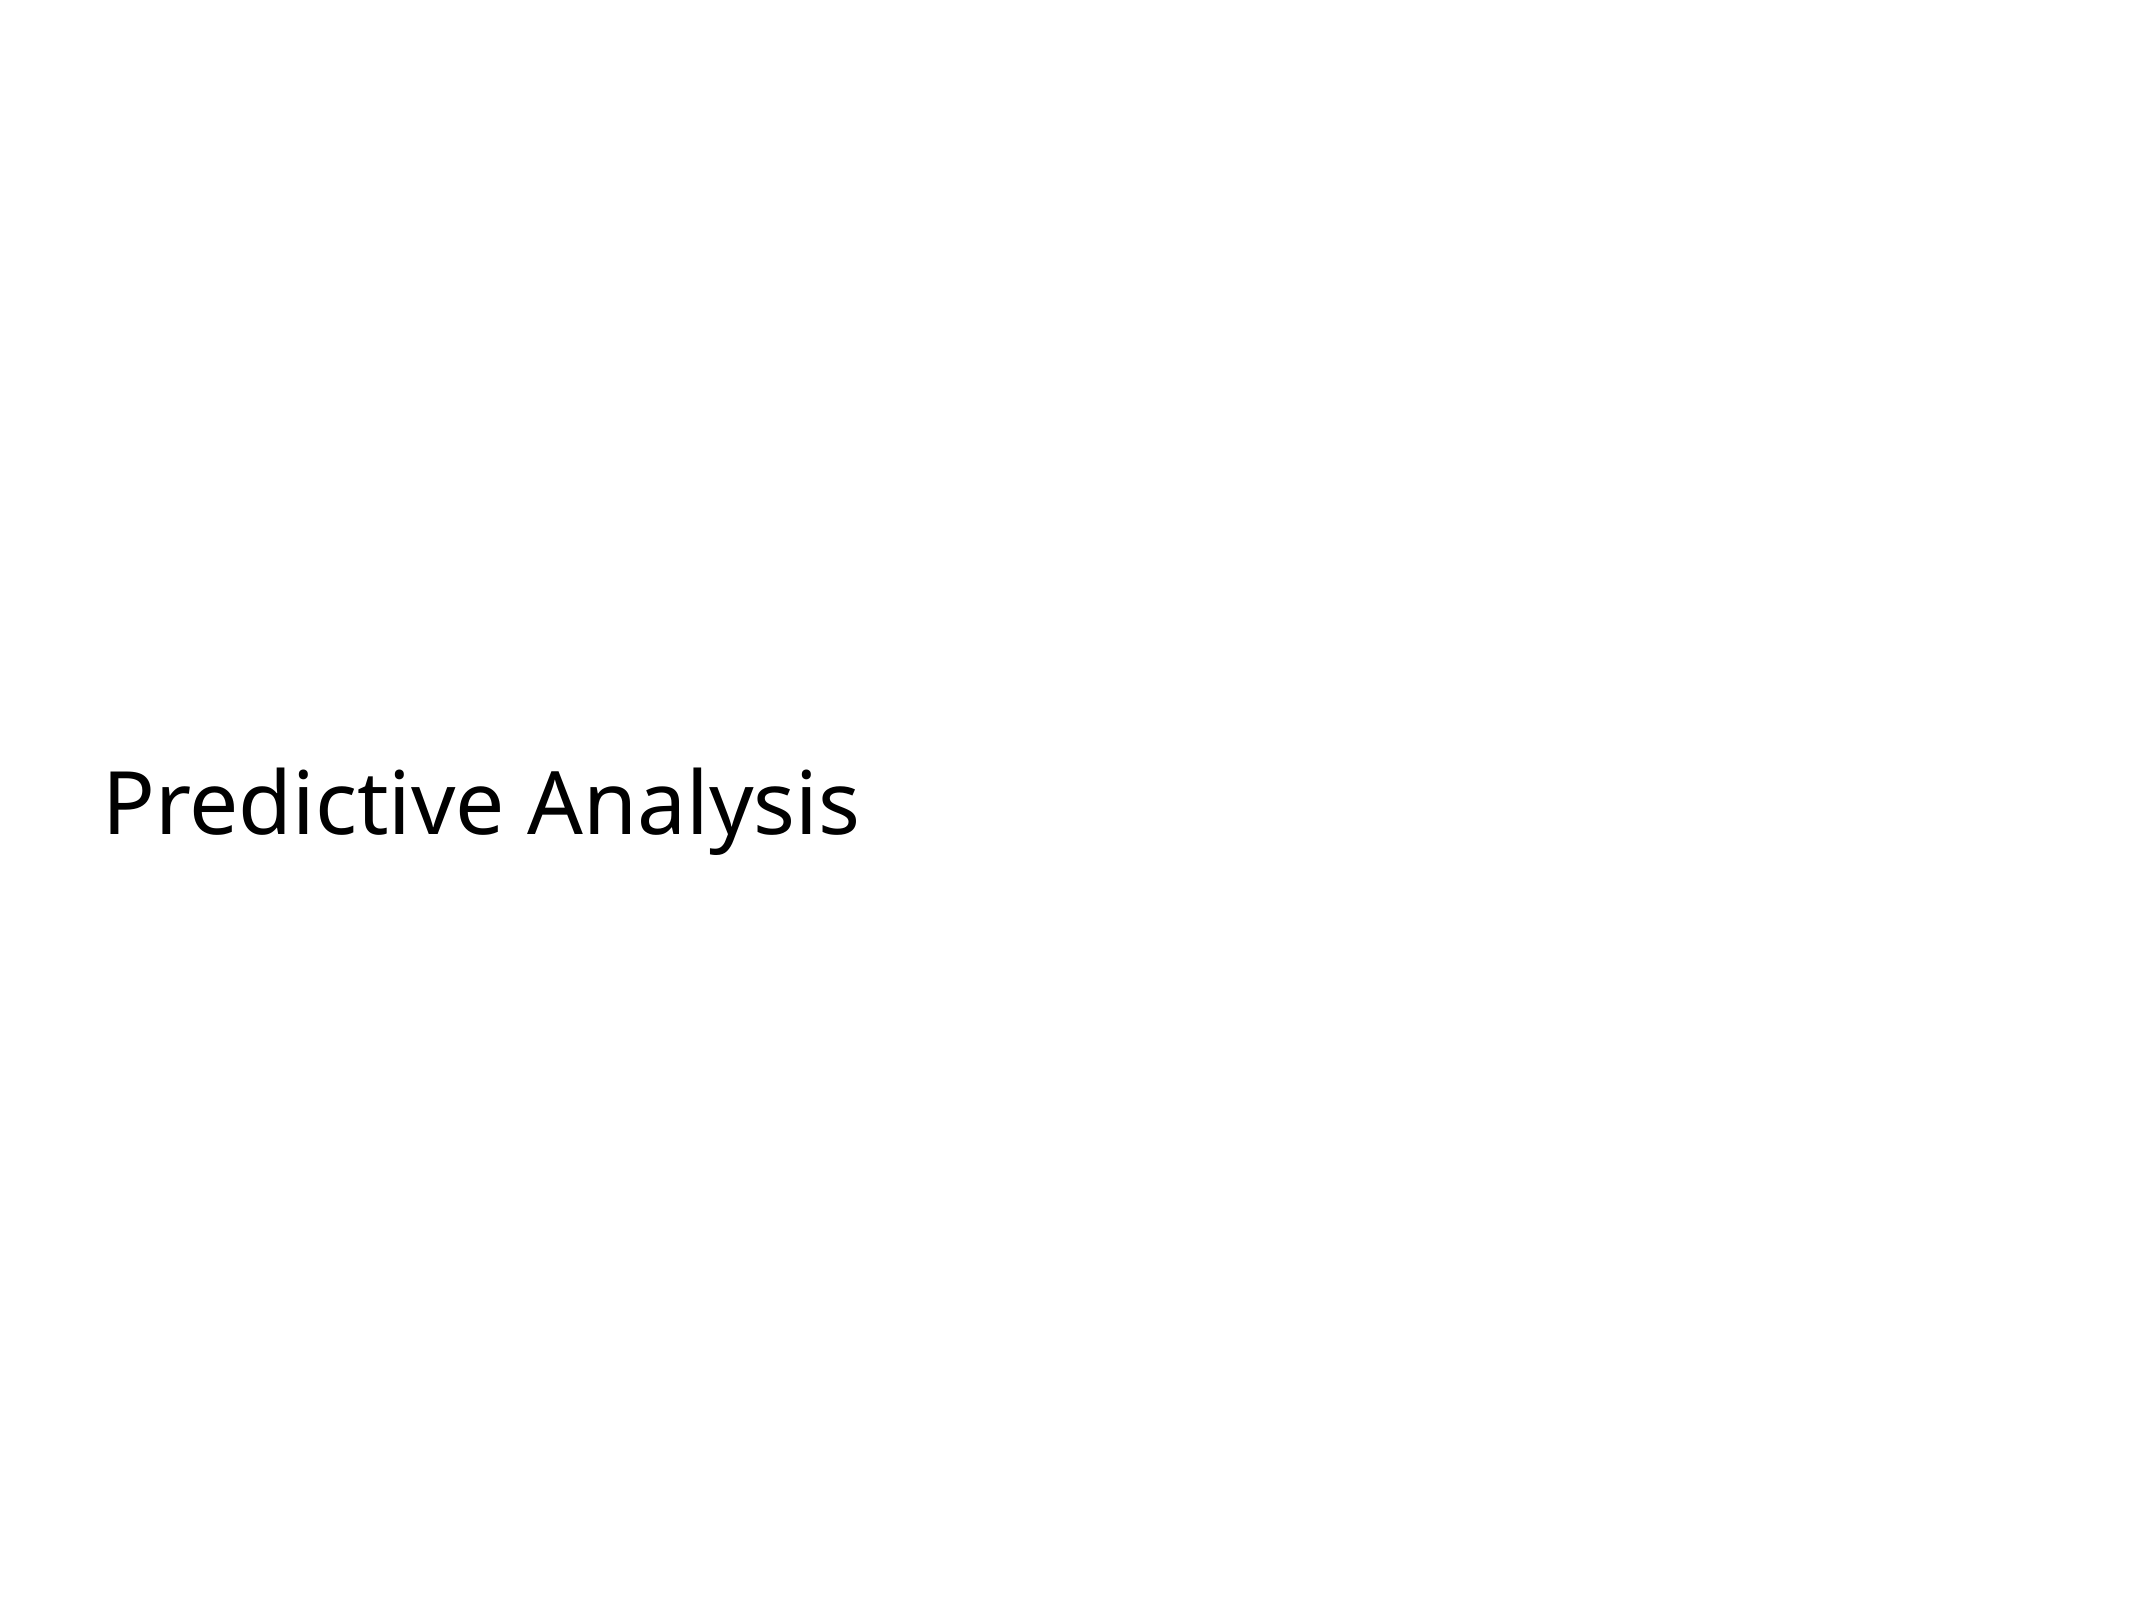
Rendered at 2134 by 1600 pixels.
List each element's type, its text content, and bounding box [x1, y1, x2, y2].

title Predictive Analysis [93, 539, 2041, 1061]
